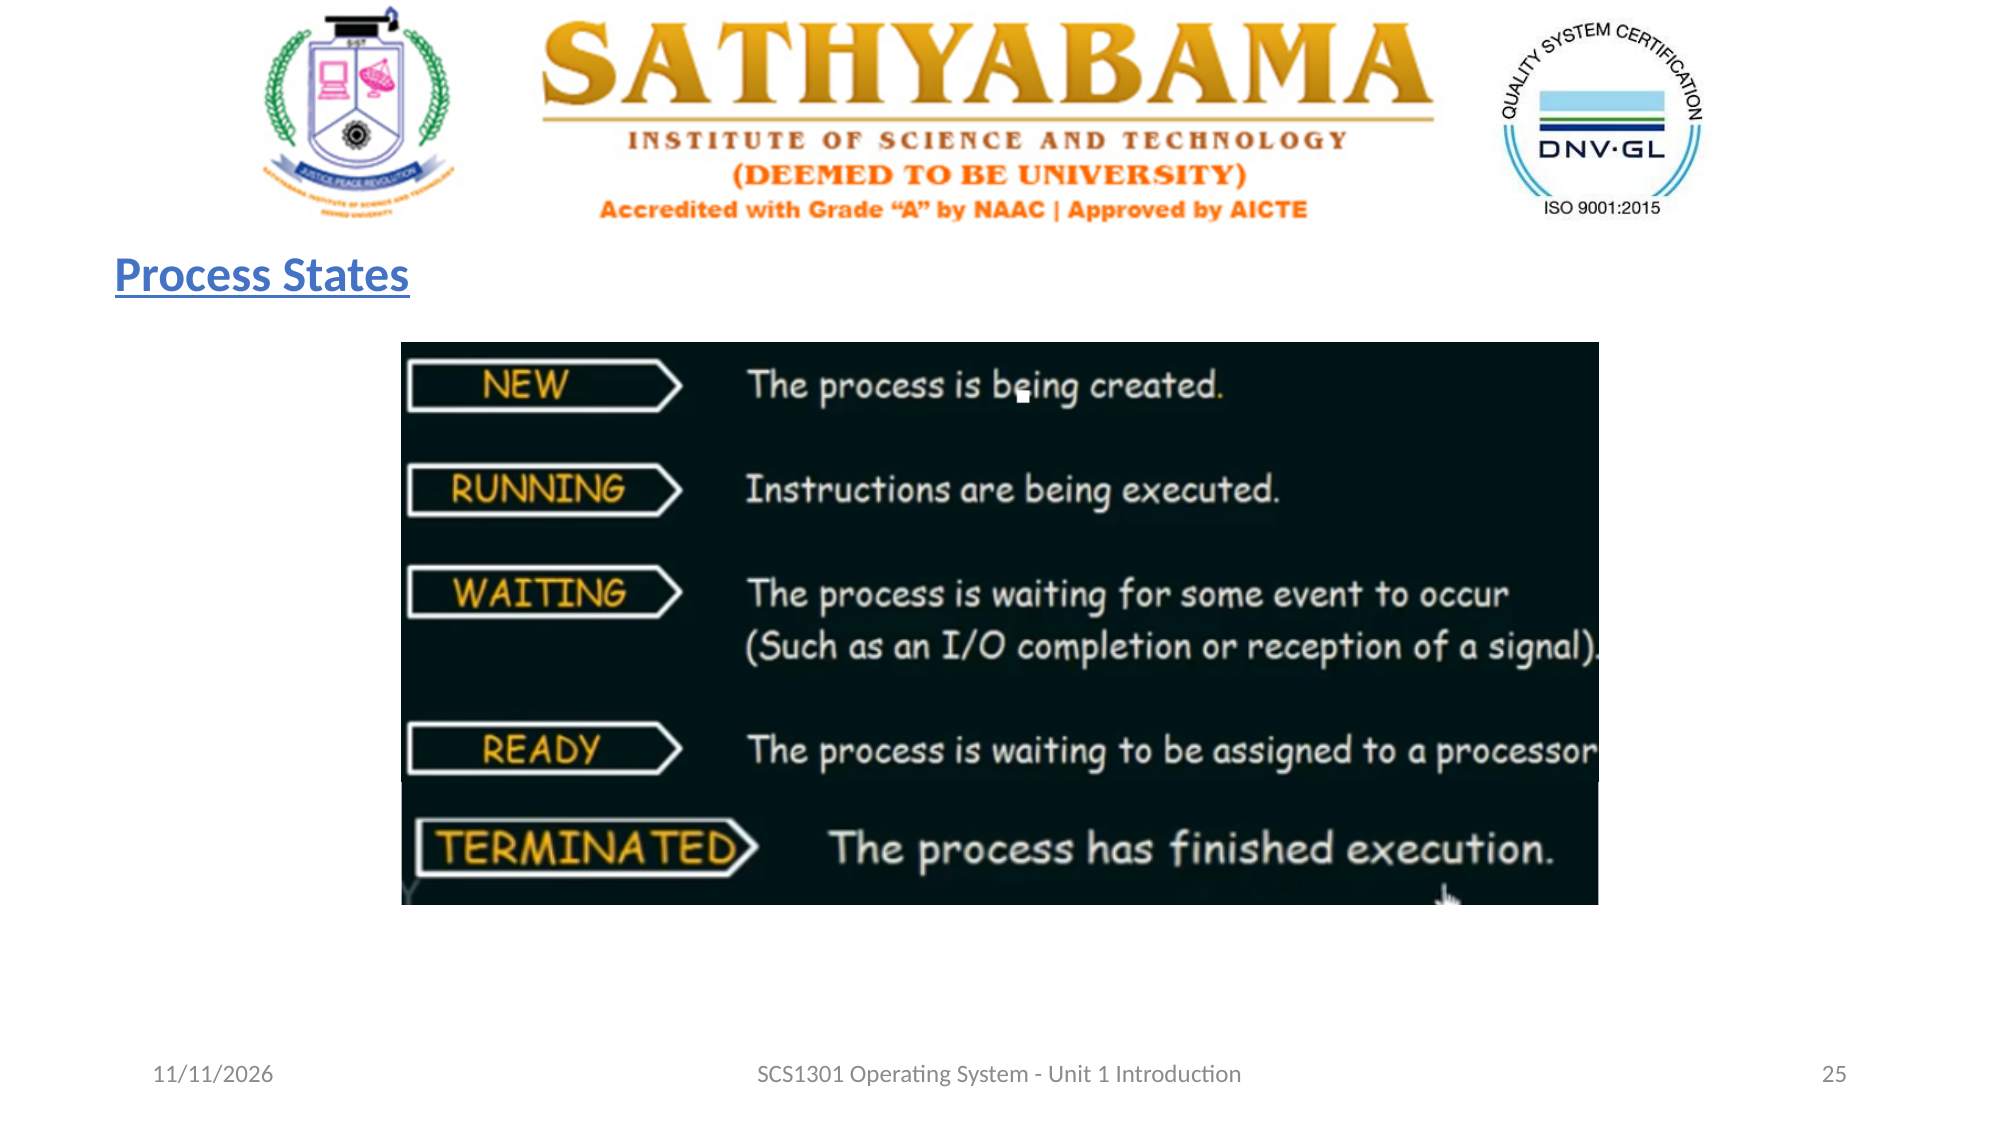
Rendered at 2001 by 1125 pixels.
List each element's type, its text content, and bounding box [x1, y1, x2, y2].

picture [529, 0, 1446, 230]
picture [248, 3, 469, 227]
text_box Process States [99, 234, 1935, 410]
footer SCS1301 Operating System - Unit 1 Introduction [662, 1042, 1338, 1103]
picture [401, 342, 1599, 905]
picture [1482, 8, 1711, 234]
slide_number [137, 1042, 588, 1103]
slide_number 25 [1412, 1042, 1863, 1103]
